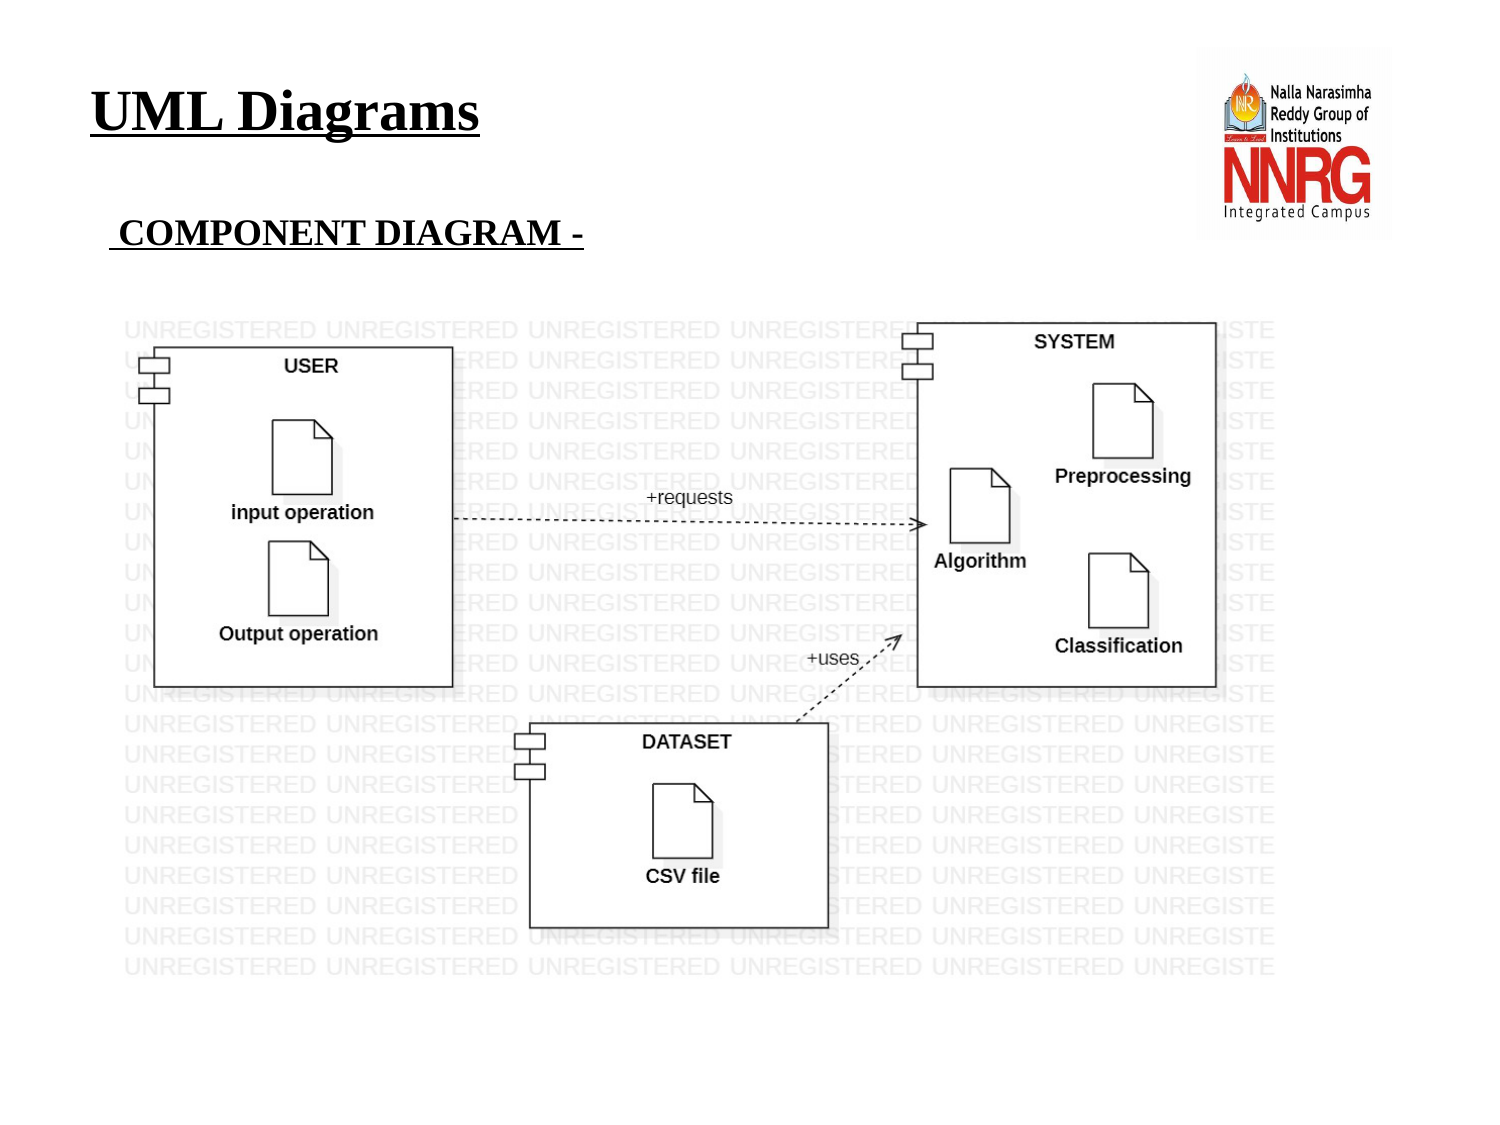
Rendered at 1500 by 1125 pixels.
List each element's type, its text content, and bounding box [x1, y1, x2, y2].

list COMPONENT DIAGRAM - [75, 205, 1425, 1005]
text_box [1175, 40, 1429, 248]
picture [124, 308, 1276, 988]
title UML Diagrams [75, 18, 1425, 205]
